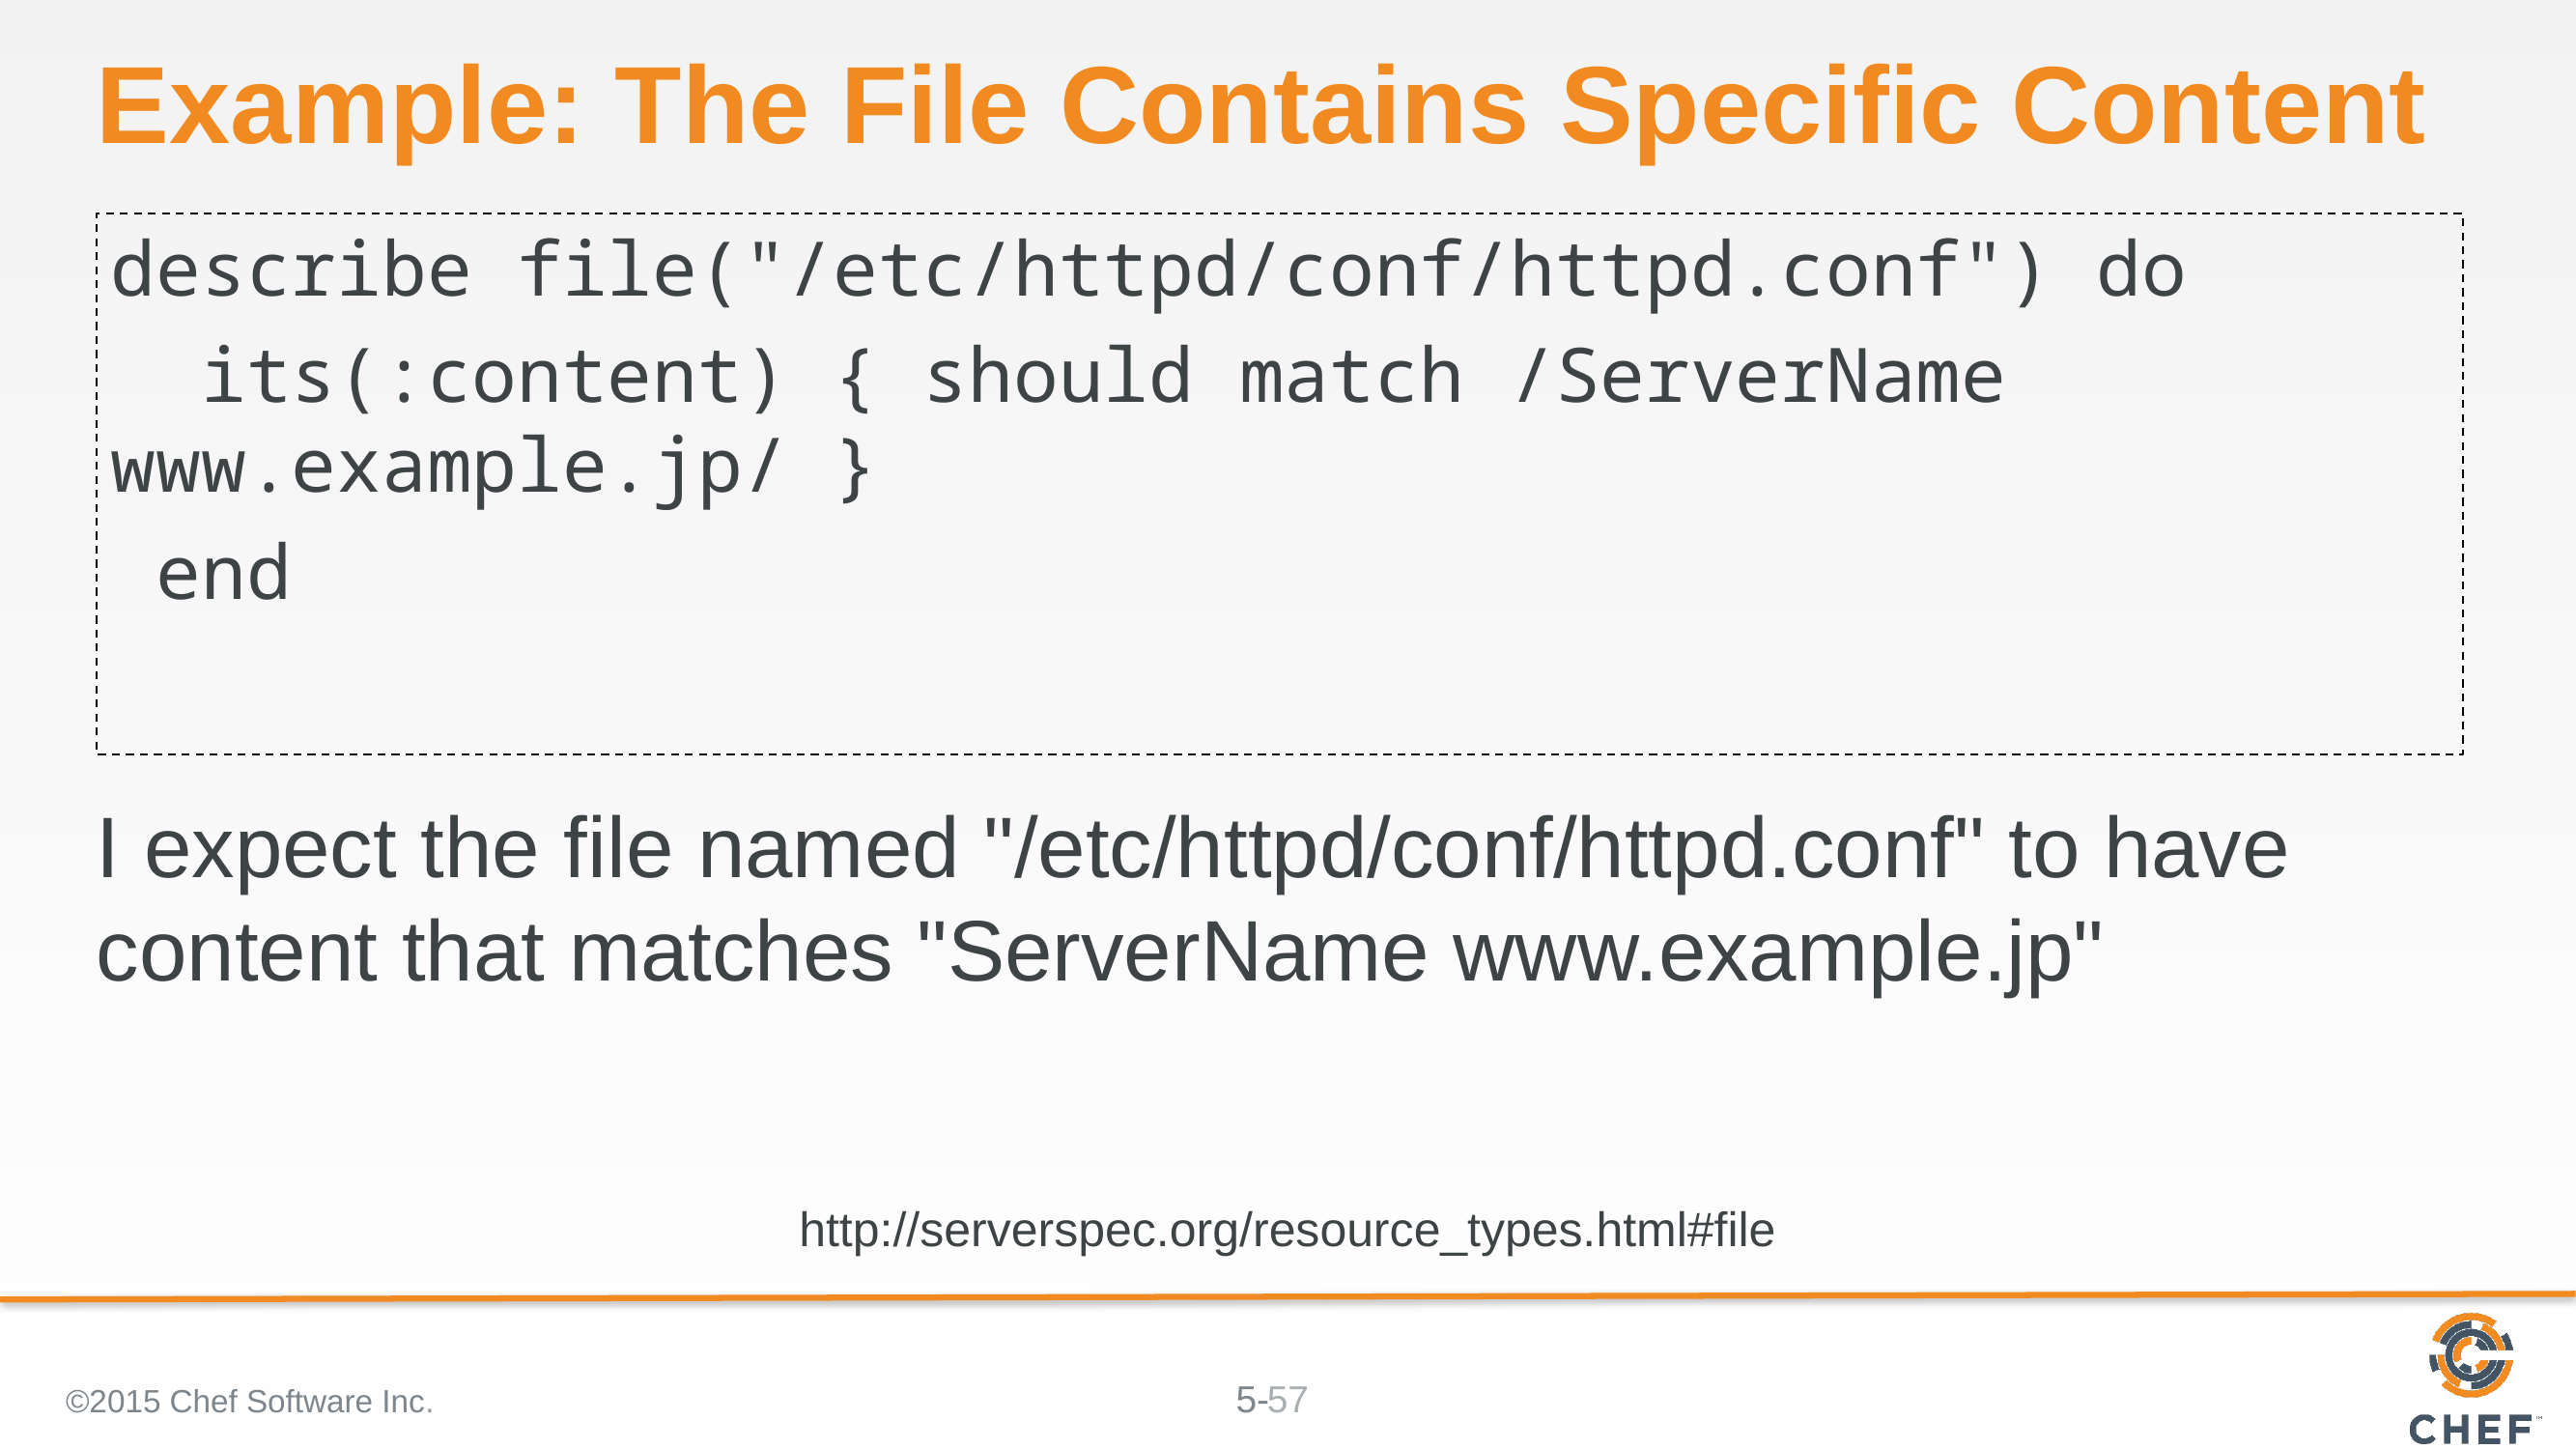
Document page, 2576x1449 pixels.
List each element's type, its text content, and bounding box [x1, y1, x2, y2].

picture [2399, 1297, 2550, 1449]
title Example: The File Contains Specific Content [96, 48, 2463, 180]
slide_number 57 [998, 1359, 1578, 1437]
list I expect the file named "/etc/httpd/conf/httpd.conf" to have content that matches "ServerName www.example.jp" [97, 792, 2463, 1333]
list describe file("/etc/httpd/conf/httpd.conf") do its(:content) { should match /ServerName www.example.jp/ } end [96, 213, 2464, 755]
text_box http://serverspec.org/resource_types.html#file [580, 1185, 1995, 1269]
footer ©2015 Chef Software Inc. [51, 1359, 952, 1440]
